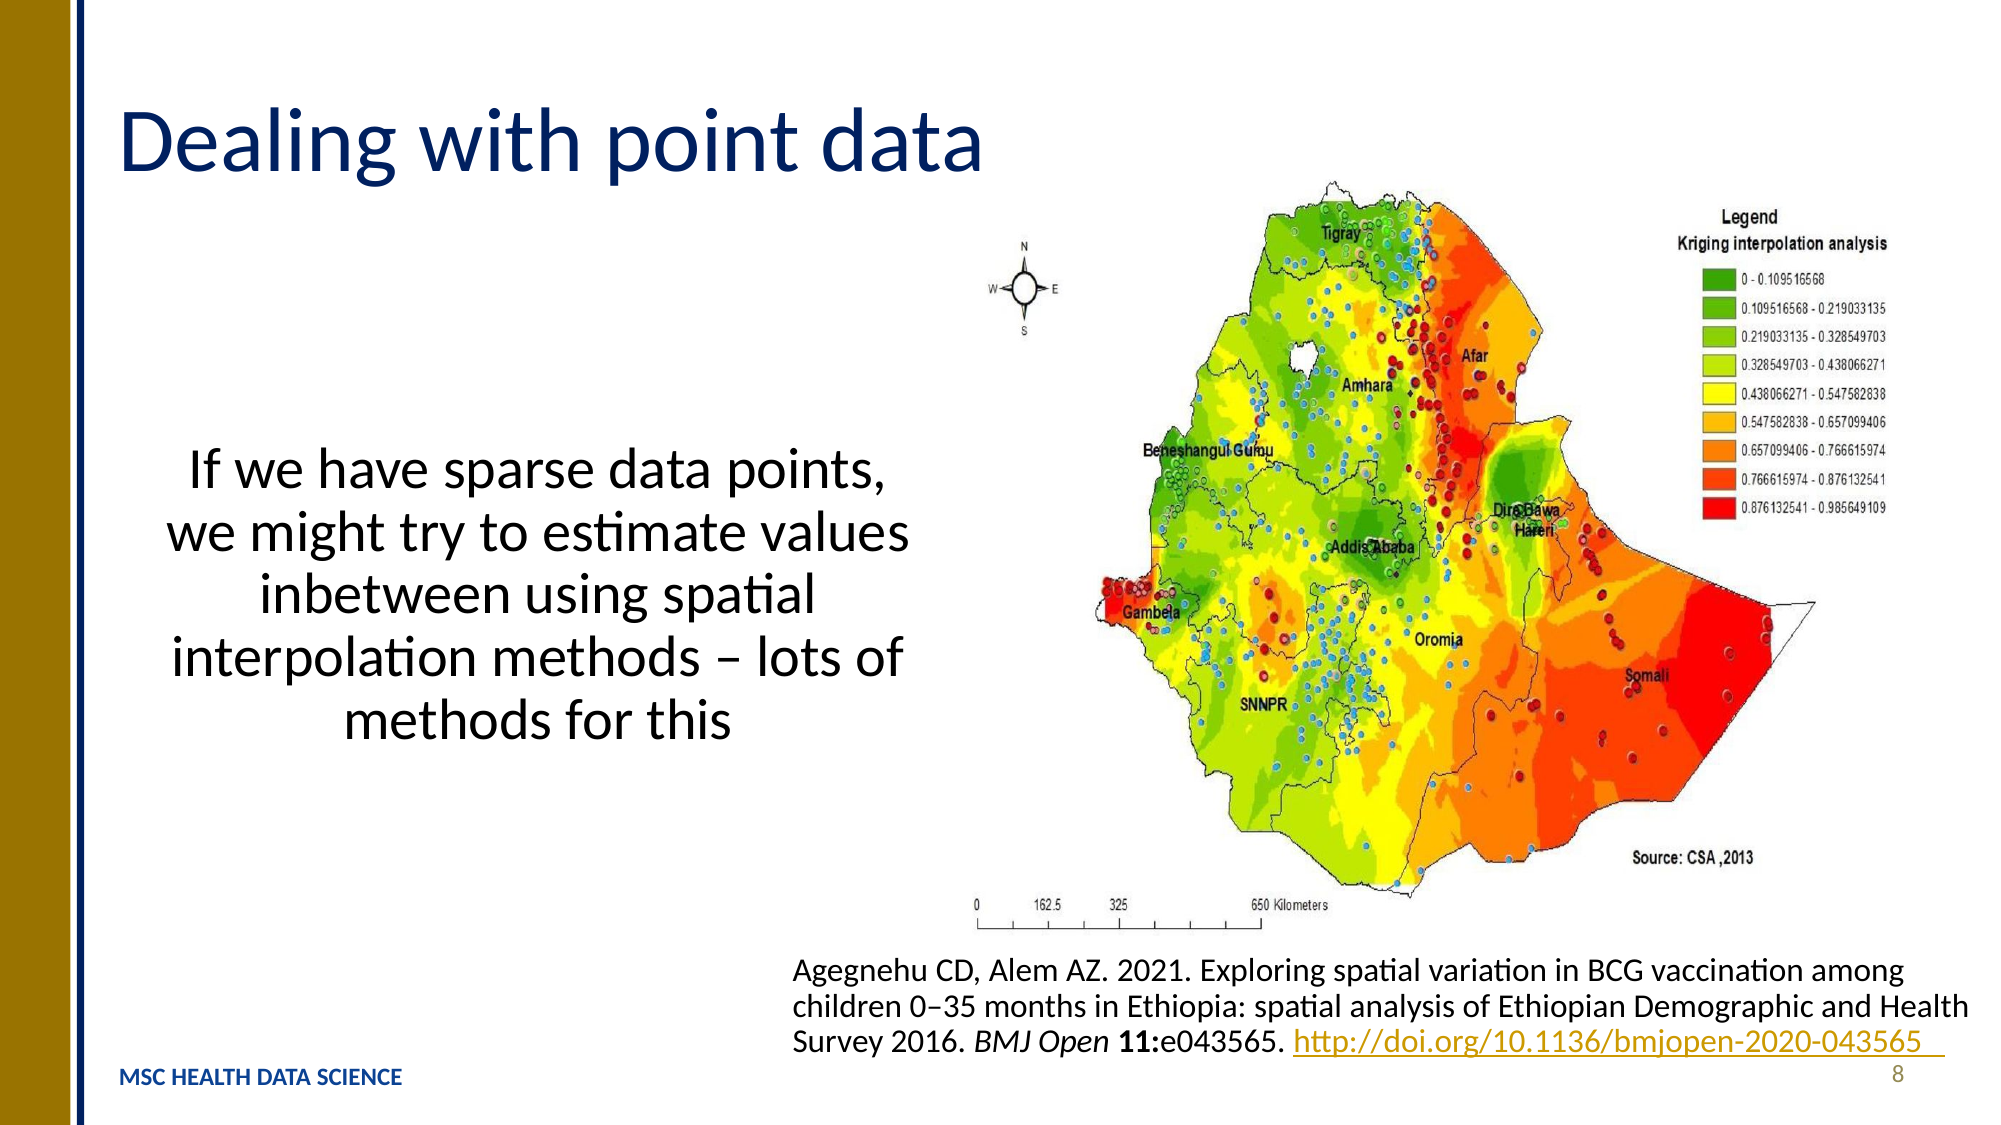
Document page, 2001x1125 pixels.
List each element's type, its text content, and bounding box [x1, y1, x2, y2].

list If we have sparse data points, we might try to estimate values inbetween using spatial interpolation methods – lots of methods for this [146, 430, 931, 766]
picture [972, 179, 1889, 936]
text_box Agegnehu CD, Alem AZ. 2021. Exploring spatial variation in BCG vaccination among children 0–35 months in Ethiopia: spatial analysis of Ethiopian Demographic and Health Survey 2016. BMJ Open 11:e043565. http://doi.org/10.1136/bmjopen-2020-043565 [777, 945, 2000, 1112]
footer MSC HEALTH DATA SCIENCE [103, 1045, 439, 1106]
title Dealing with point data [103, 32, 1920, 251]
